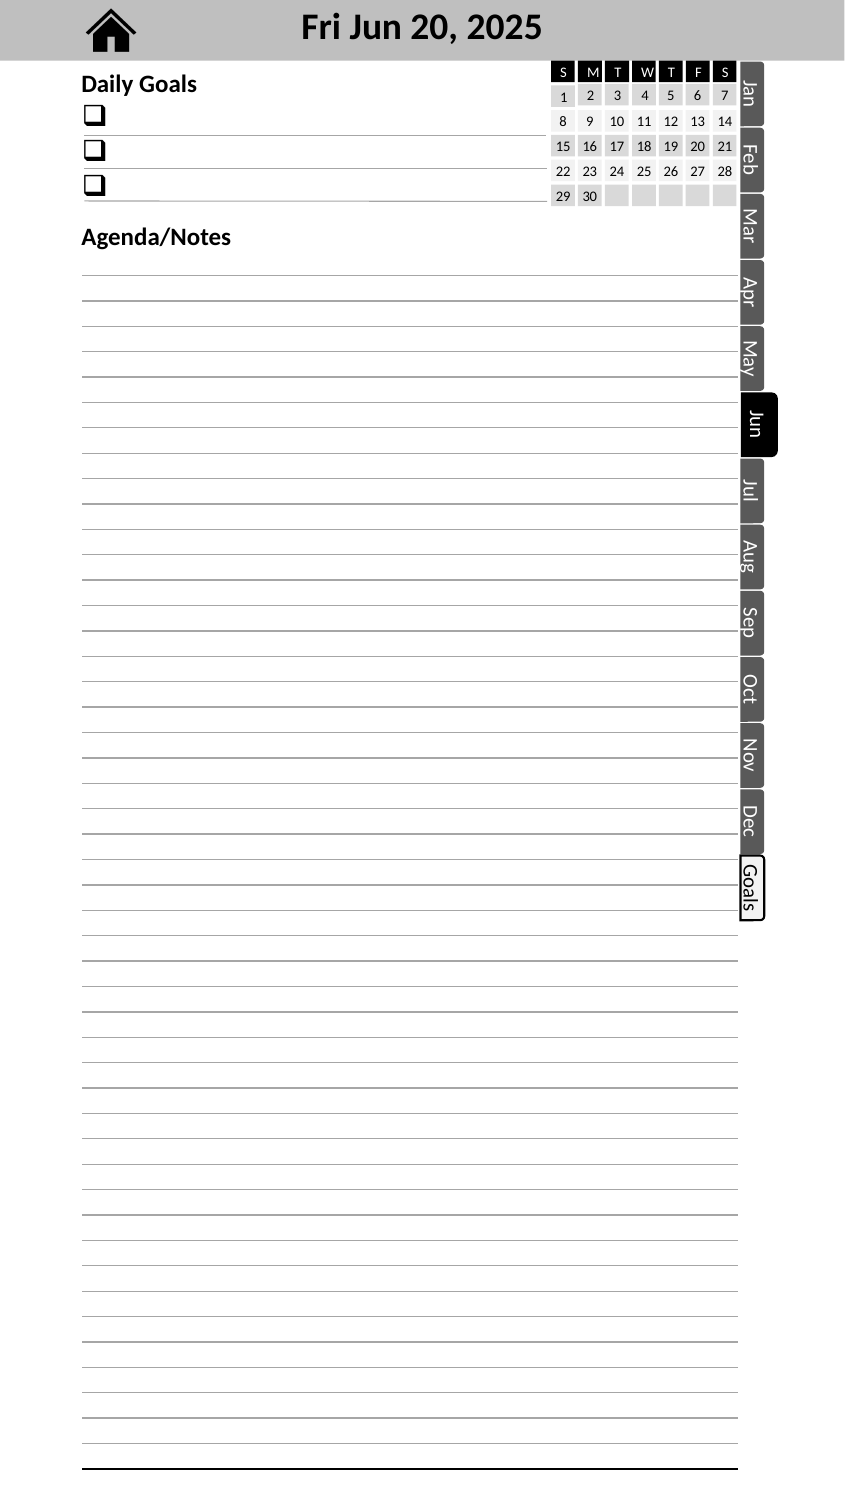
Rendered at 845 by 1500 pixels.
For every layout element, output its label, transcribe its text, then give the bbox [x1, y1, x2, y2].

list Fri Jun 20, 2025 [190, 0, 655, 61]
picture [82, 1, 140, 59]
